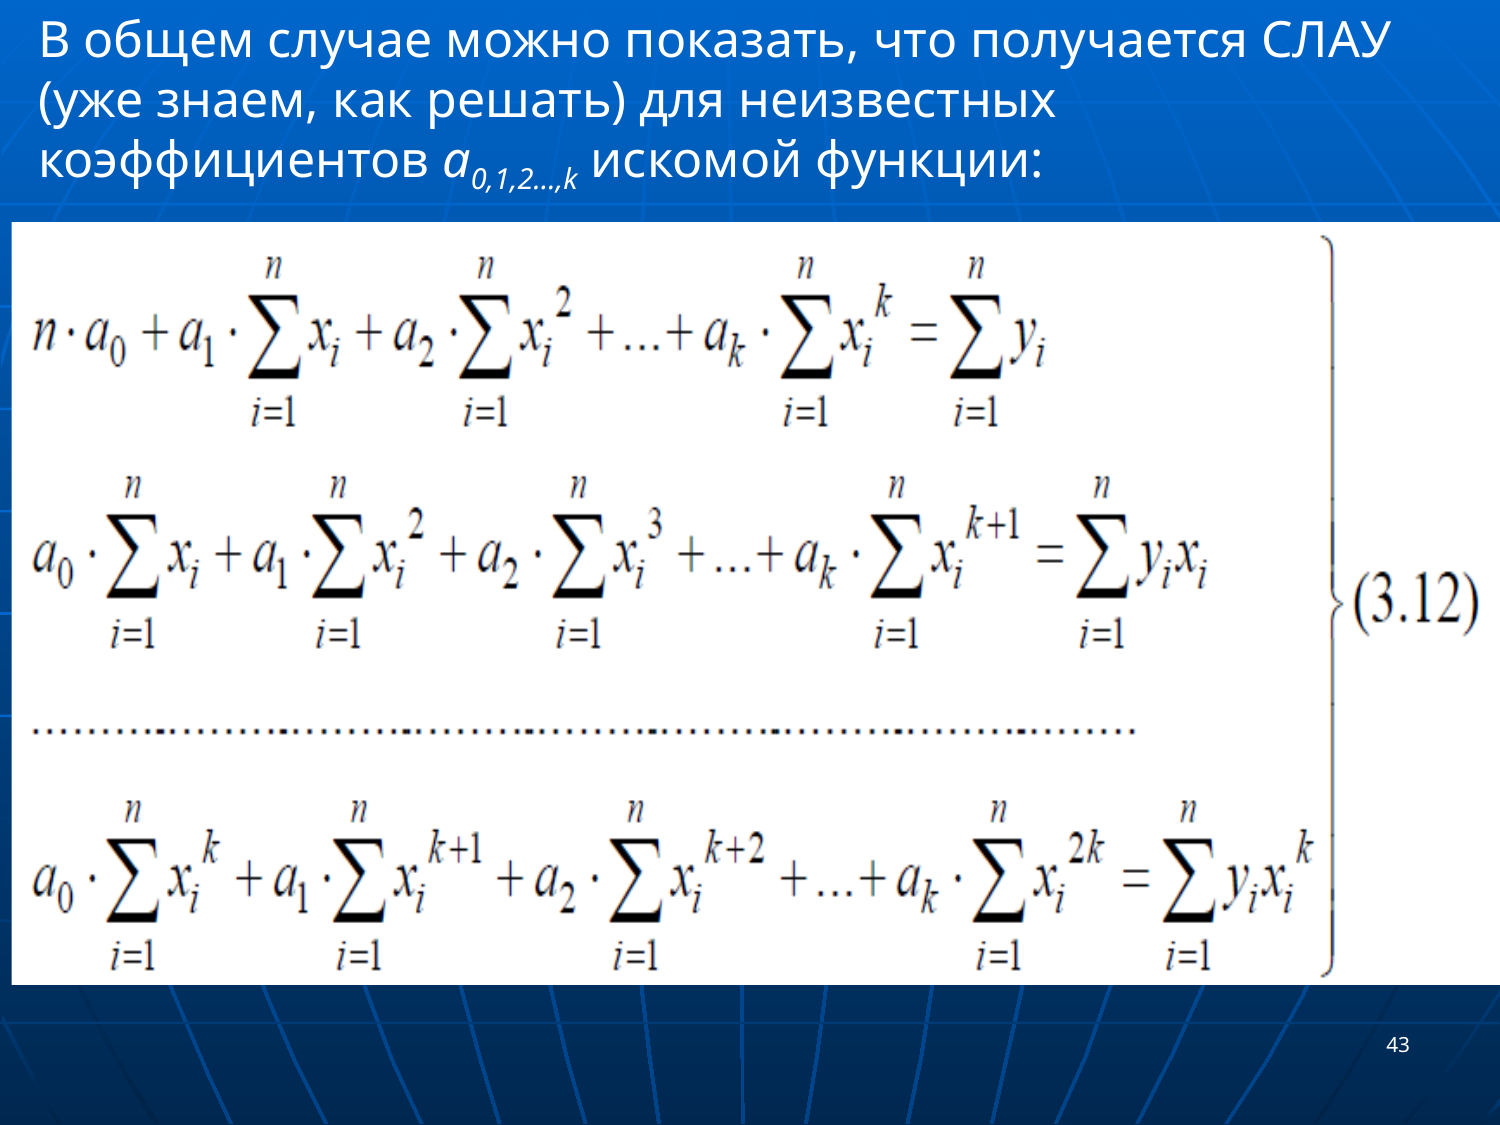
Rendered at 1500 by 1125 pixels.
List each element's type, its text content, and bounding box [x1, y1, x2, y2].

slide_number 43 [1074, 1023, 1426, 1100]
text_box В общем случае можно показать, что получается СЛАУ (уже знаем, как решать) для неизвестных коэффициентов a0,1,2…,k искомой функции: [23, 0, 1477, 203]
picture [11, 222, 1500, 985]
